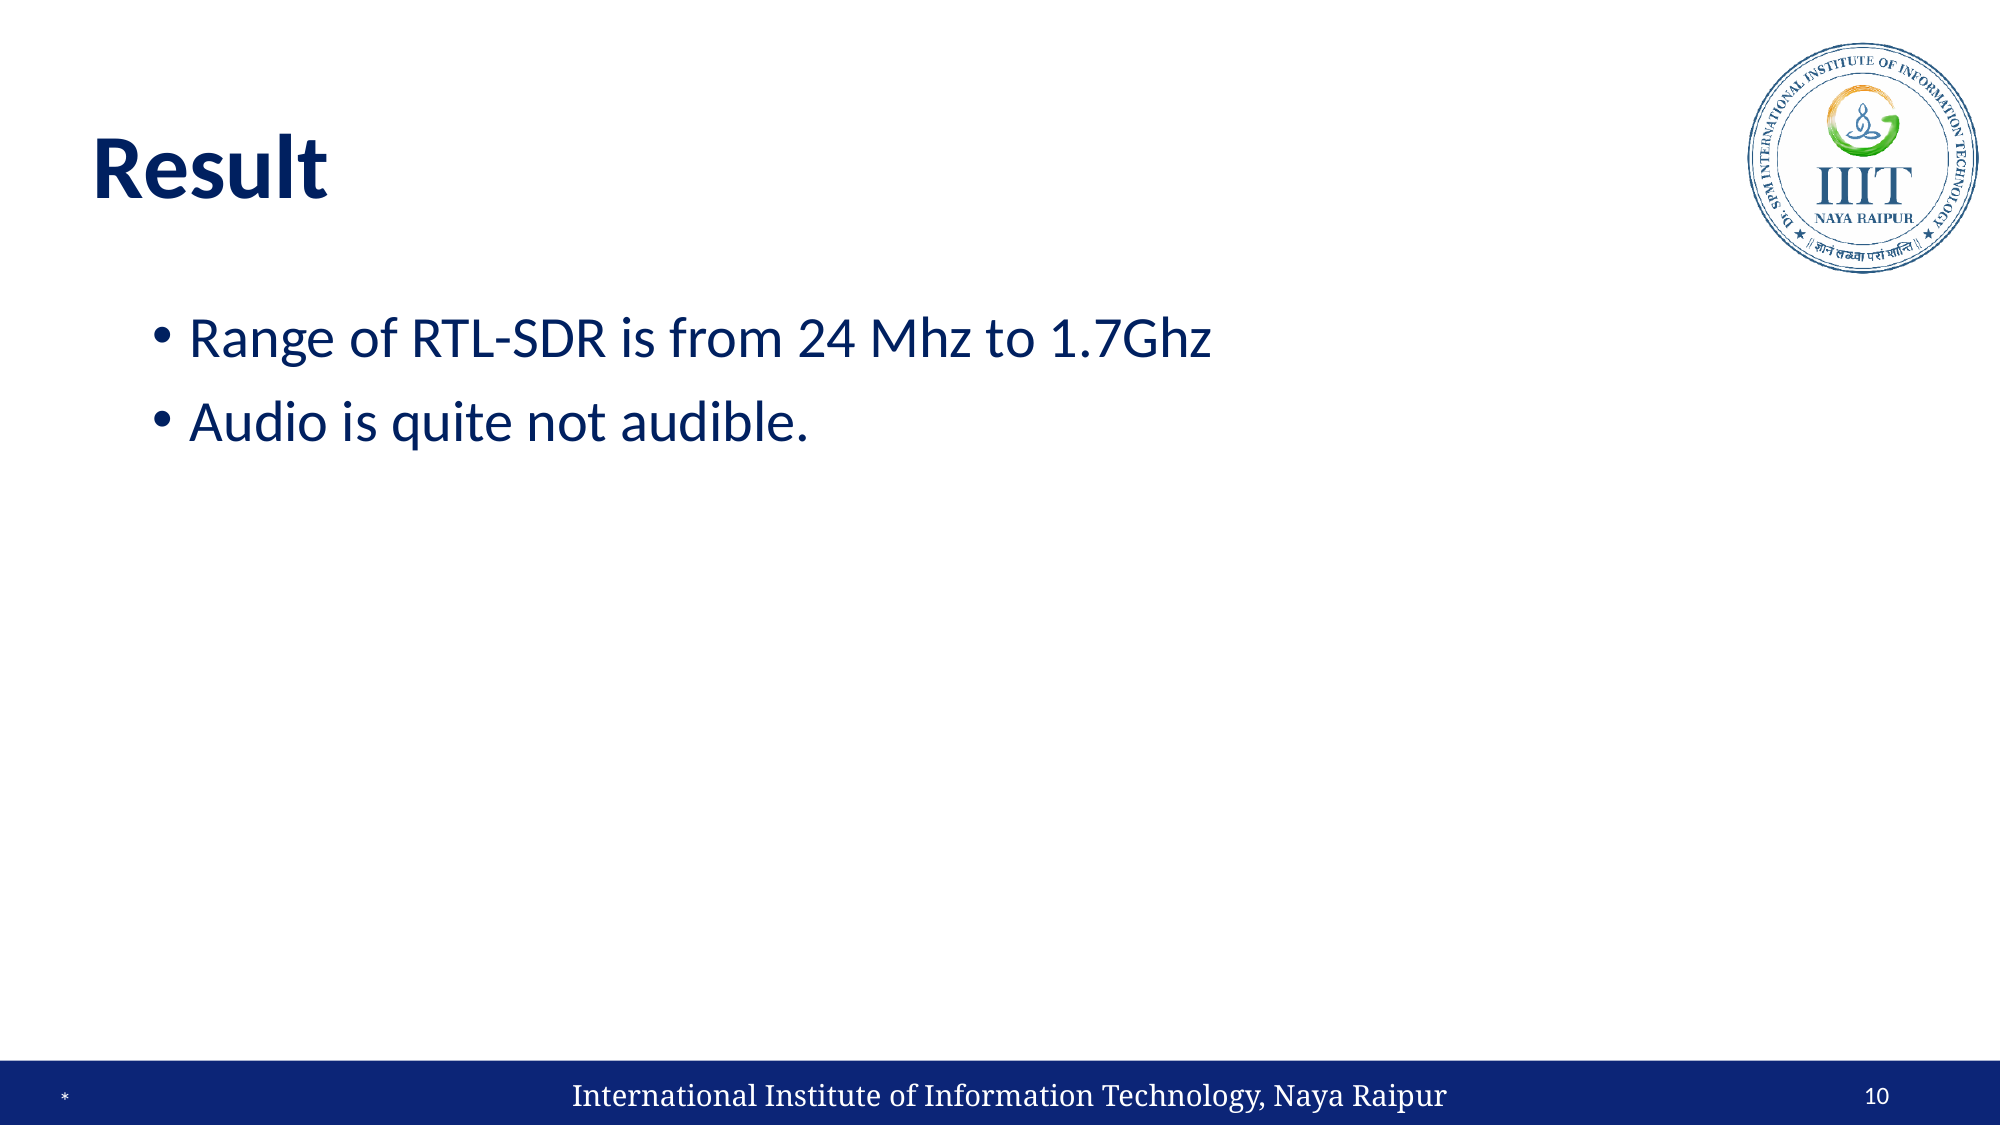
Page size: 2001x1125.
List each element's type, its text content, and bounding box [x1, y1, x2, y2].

list Range of RTL-SDR is from 24 Mhz to 1.7Ghz Audio is quite not audible. [137, 299, 1863, 1014]
picture [1742, 37, 1983, 278]
text_box ‹#› [1579, 1065, 1905, 1125]
text_box * [43, 1075, 407, 1125]
title Result [77, 59, 1803, 278]
text_box International Institute of Information Technology, Naya Raipur [469, 1065, 1552, 1125]
